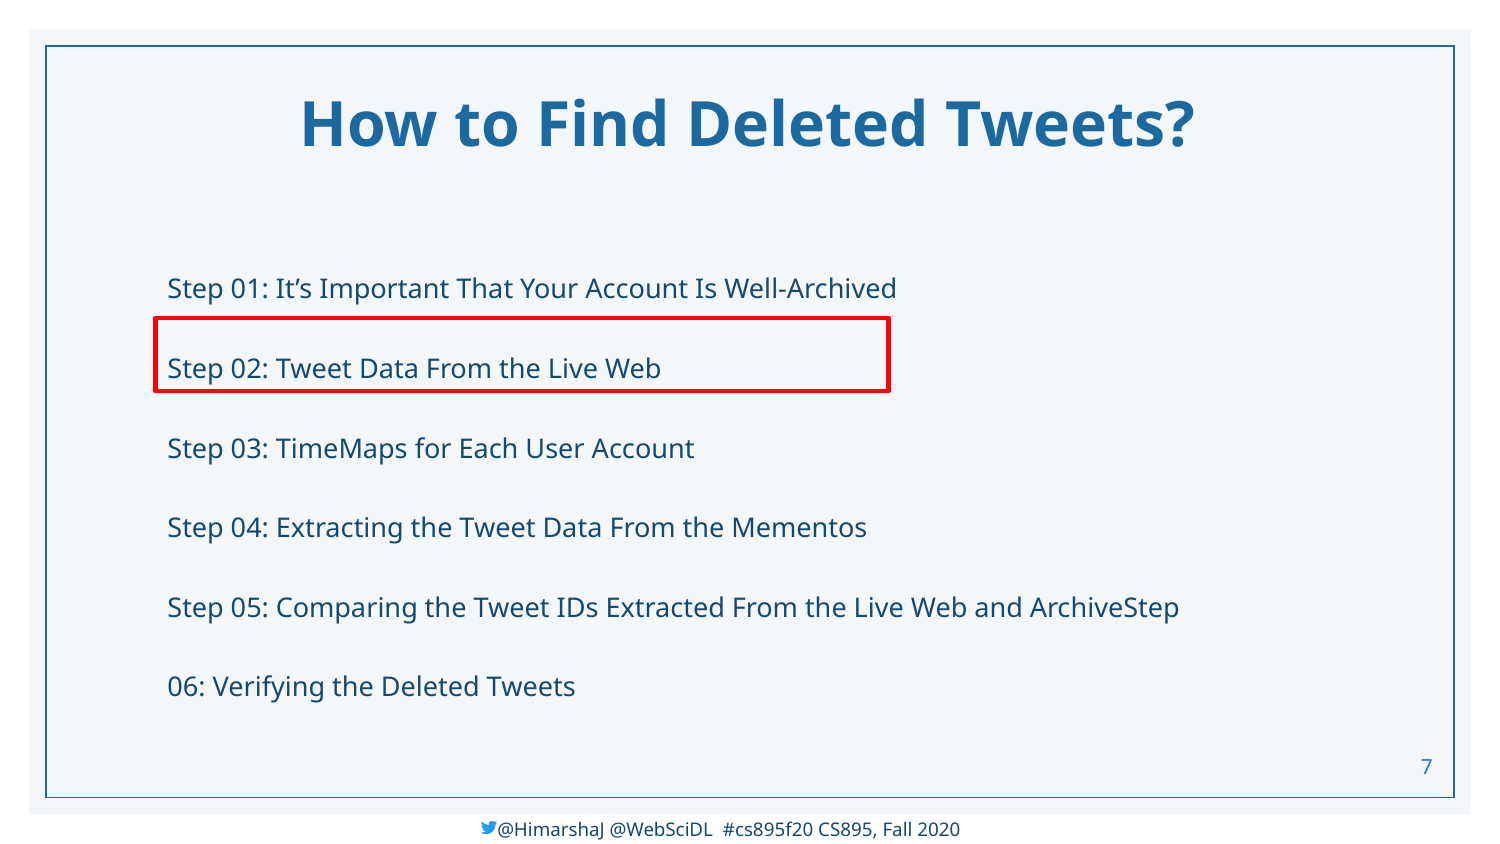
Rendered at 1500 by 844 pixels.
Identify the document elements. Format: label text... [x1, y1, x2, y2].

text_box [155, 318, 889, 392]
slide_number ‹#› [1309, 720, 1444, 788]
list Step 01: It’s Important That Your Account Is Well-Archived Step 02: Tweet Data From the Live Web Step 03: TimeMaps for Each User Account Step 04: Extracting the Tweet Data From the Mementos Step 05: Comparing the Tweet IDs Extracted From the Live Web and ArchiveStep 06: Verifying the Deleted Tweets [156, 233, 1394, 665]
picture [481, 821, 497, 834]
title How to Find Deleted Tweets? [44, 41, 1452, 211]
